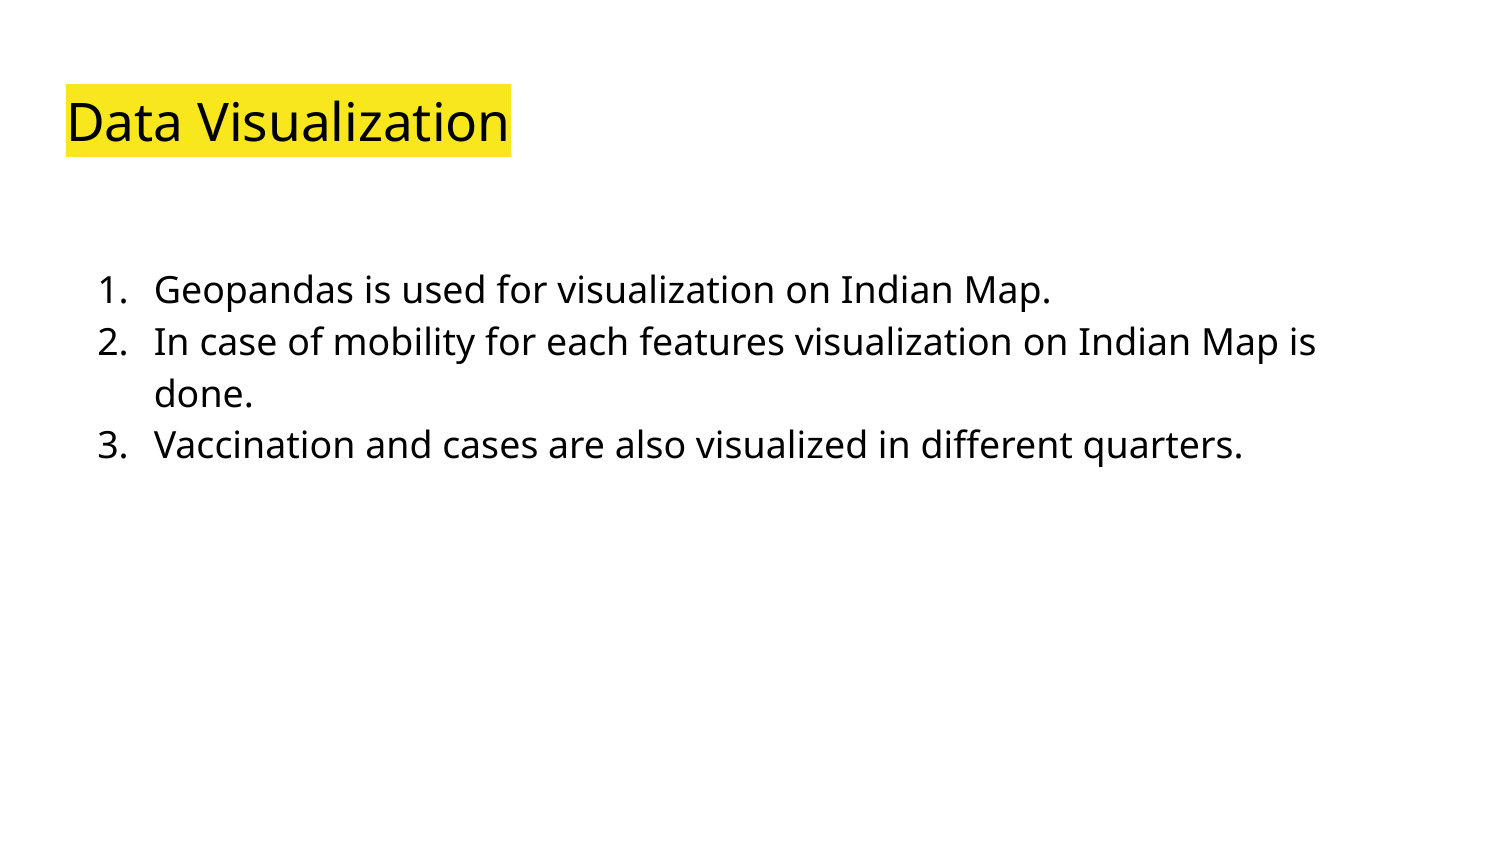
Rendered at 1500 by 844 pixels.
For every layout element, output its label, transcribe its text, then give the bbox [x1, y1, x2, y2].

list Geopandas is used for visualization on Indian Map. In case of mobility for each features visualization on Indian Map is done. Vaccination and cases are also visualized in different quarters. [63, 244, 1437, 807]
title Data Visualization [51, 72, 1449, 167]
